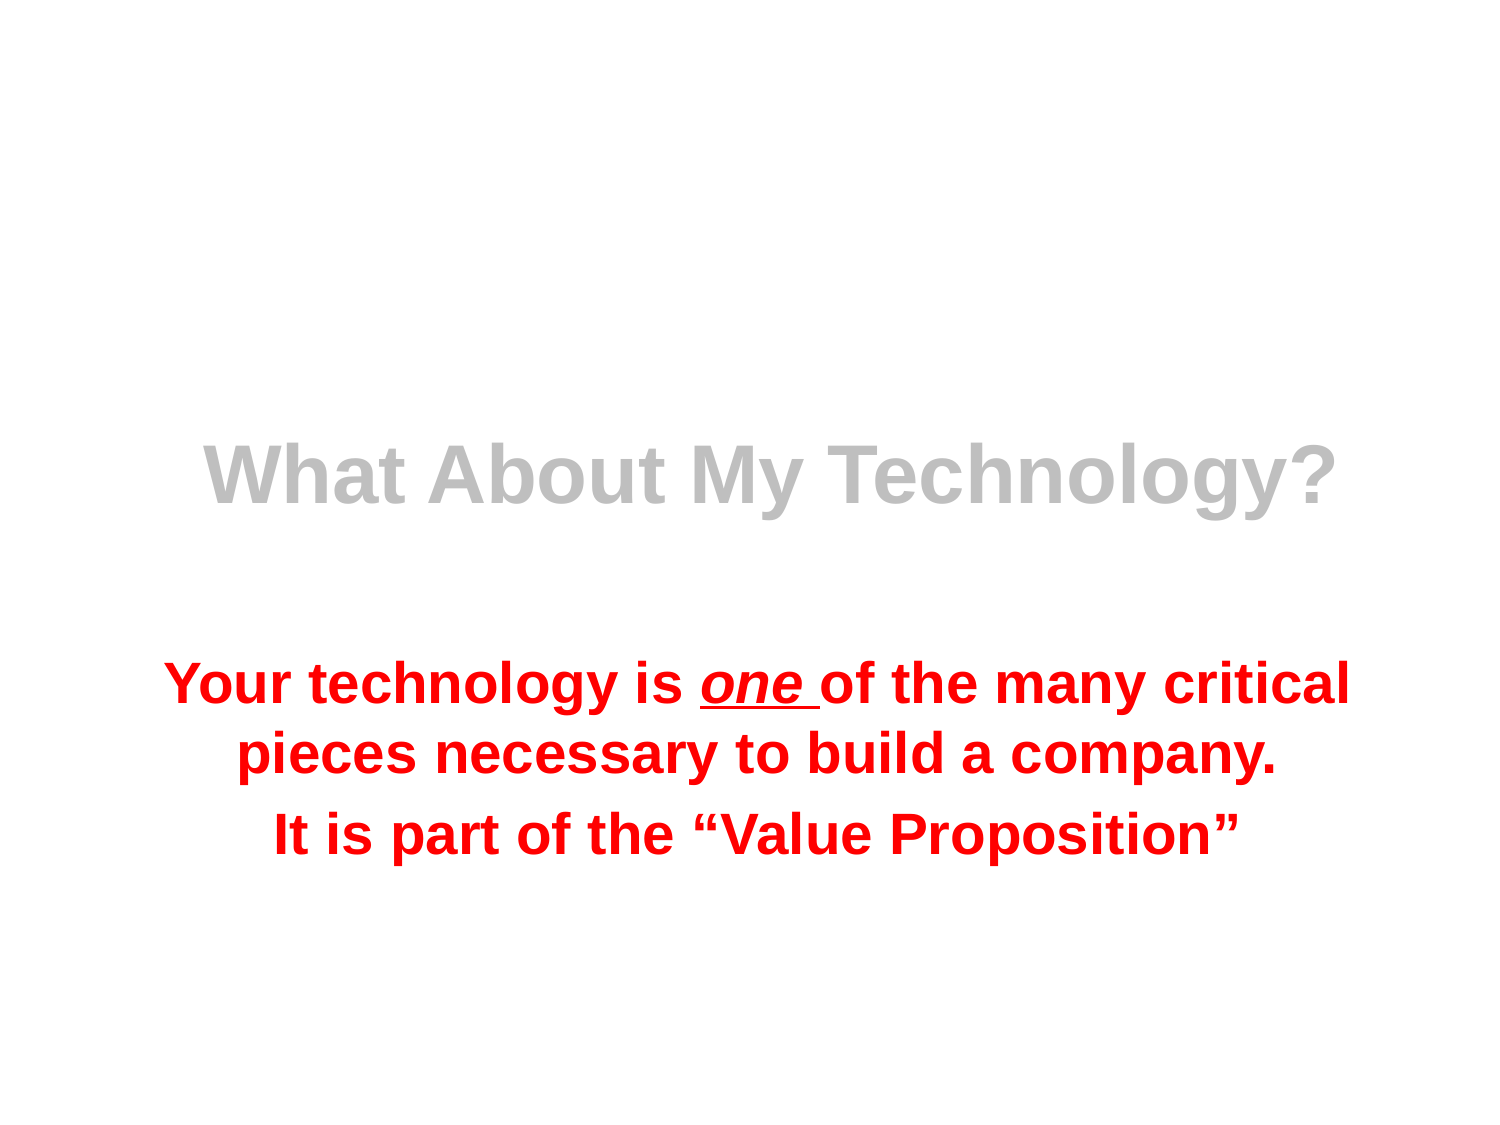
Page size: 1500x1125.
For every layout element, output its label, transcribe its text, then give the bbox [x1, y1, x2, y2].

subtitle Your technology is one of the many critical pieces necessary to build a company. It is part of the “Value Proposition” [146, 637, 1369, 925]
title What About My Technology? [112, 349, 1431, 591]
